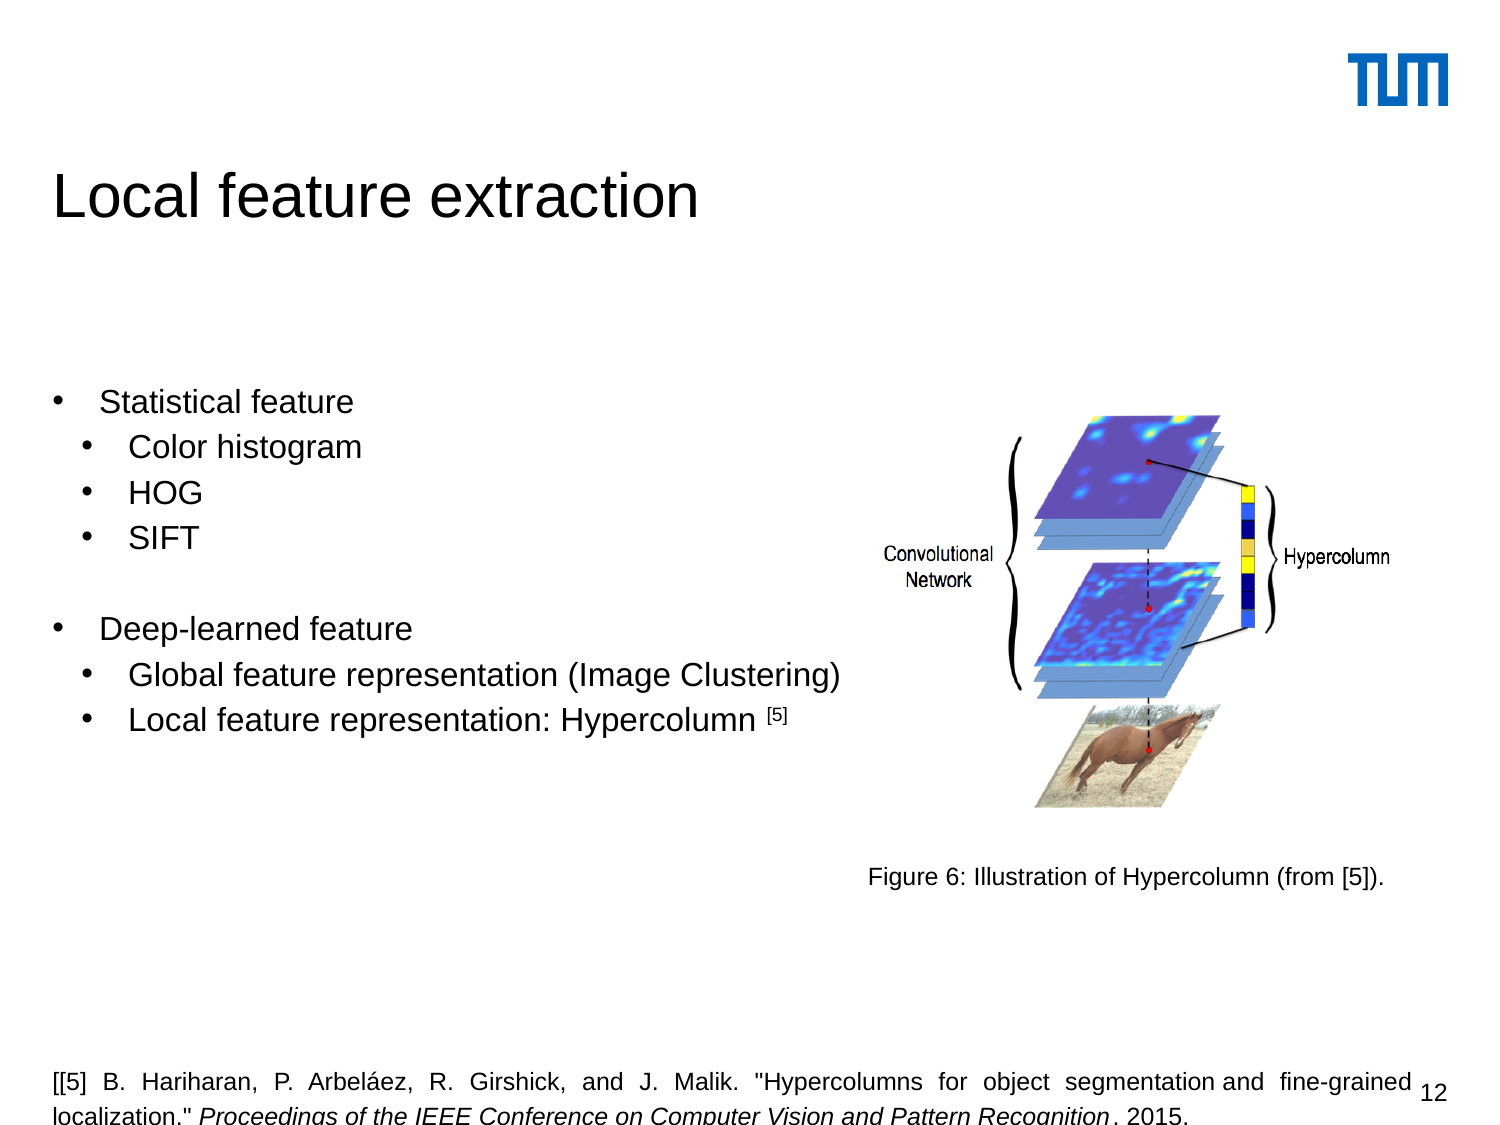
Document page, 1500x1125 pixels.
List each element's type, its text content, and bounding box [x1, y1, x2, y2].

title Local feature extraction [52, 162, 1449, 231]
list Statistical feature Color histogram HOG SIFT Deep-learned feature Global feature representation (Image Clustering) Local feature representation: Hypercolumn [5] [52, 288, 1449, 937]
text_box [[5] B. Hariharan, P. Arbeláez, R. Girshick, and J. Malik. "Hypercolumns for object segmentation and fine-grained localization." Proceedings of the IEEE Conference on Computer Vision and Pattern Recognition. 2015. [52, 1061, 1416, 1125]
text_box Figure 6: Illustration of Hypercolumn (from [5]). [813, 855, 1448, 936]
picture [851, 355, 1449, 819]
slide_number 12 [1416, 1061, 1448, 1122]
